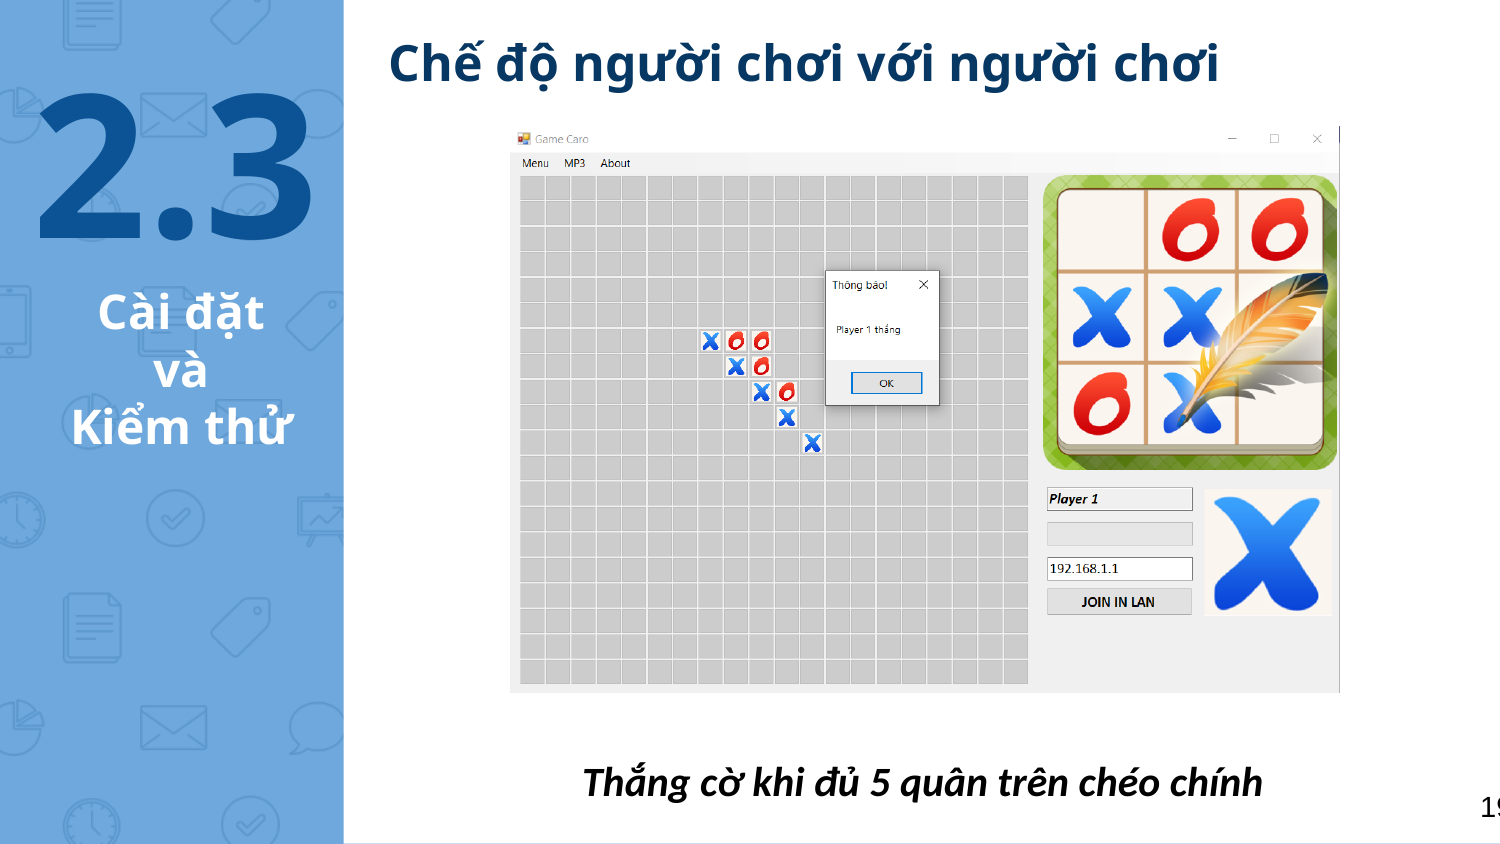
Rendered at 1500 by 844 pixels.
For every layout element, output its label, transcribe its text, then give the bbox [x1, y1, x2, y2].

text_box Chế độ người chơi với người chơi [373, 16, 1478, 125]
slide_number 2.3 [17, 23, 346, 230]
picture [510, 126, 1341, 693]
text_box 18 [1364, 812, 1500, 831]
title Cài đặt và Kiểm thử [17, 266, 346, 600]
text_box Thắng cờ khi đủ 5 quân trên chéo chính [345, 747, 1500, 812]
